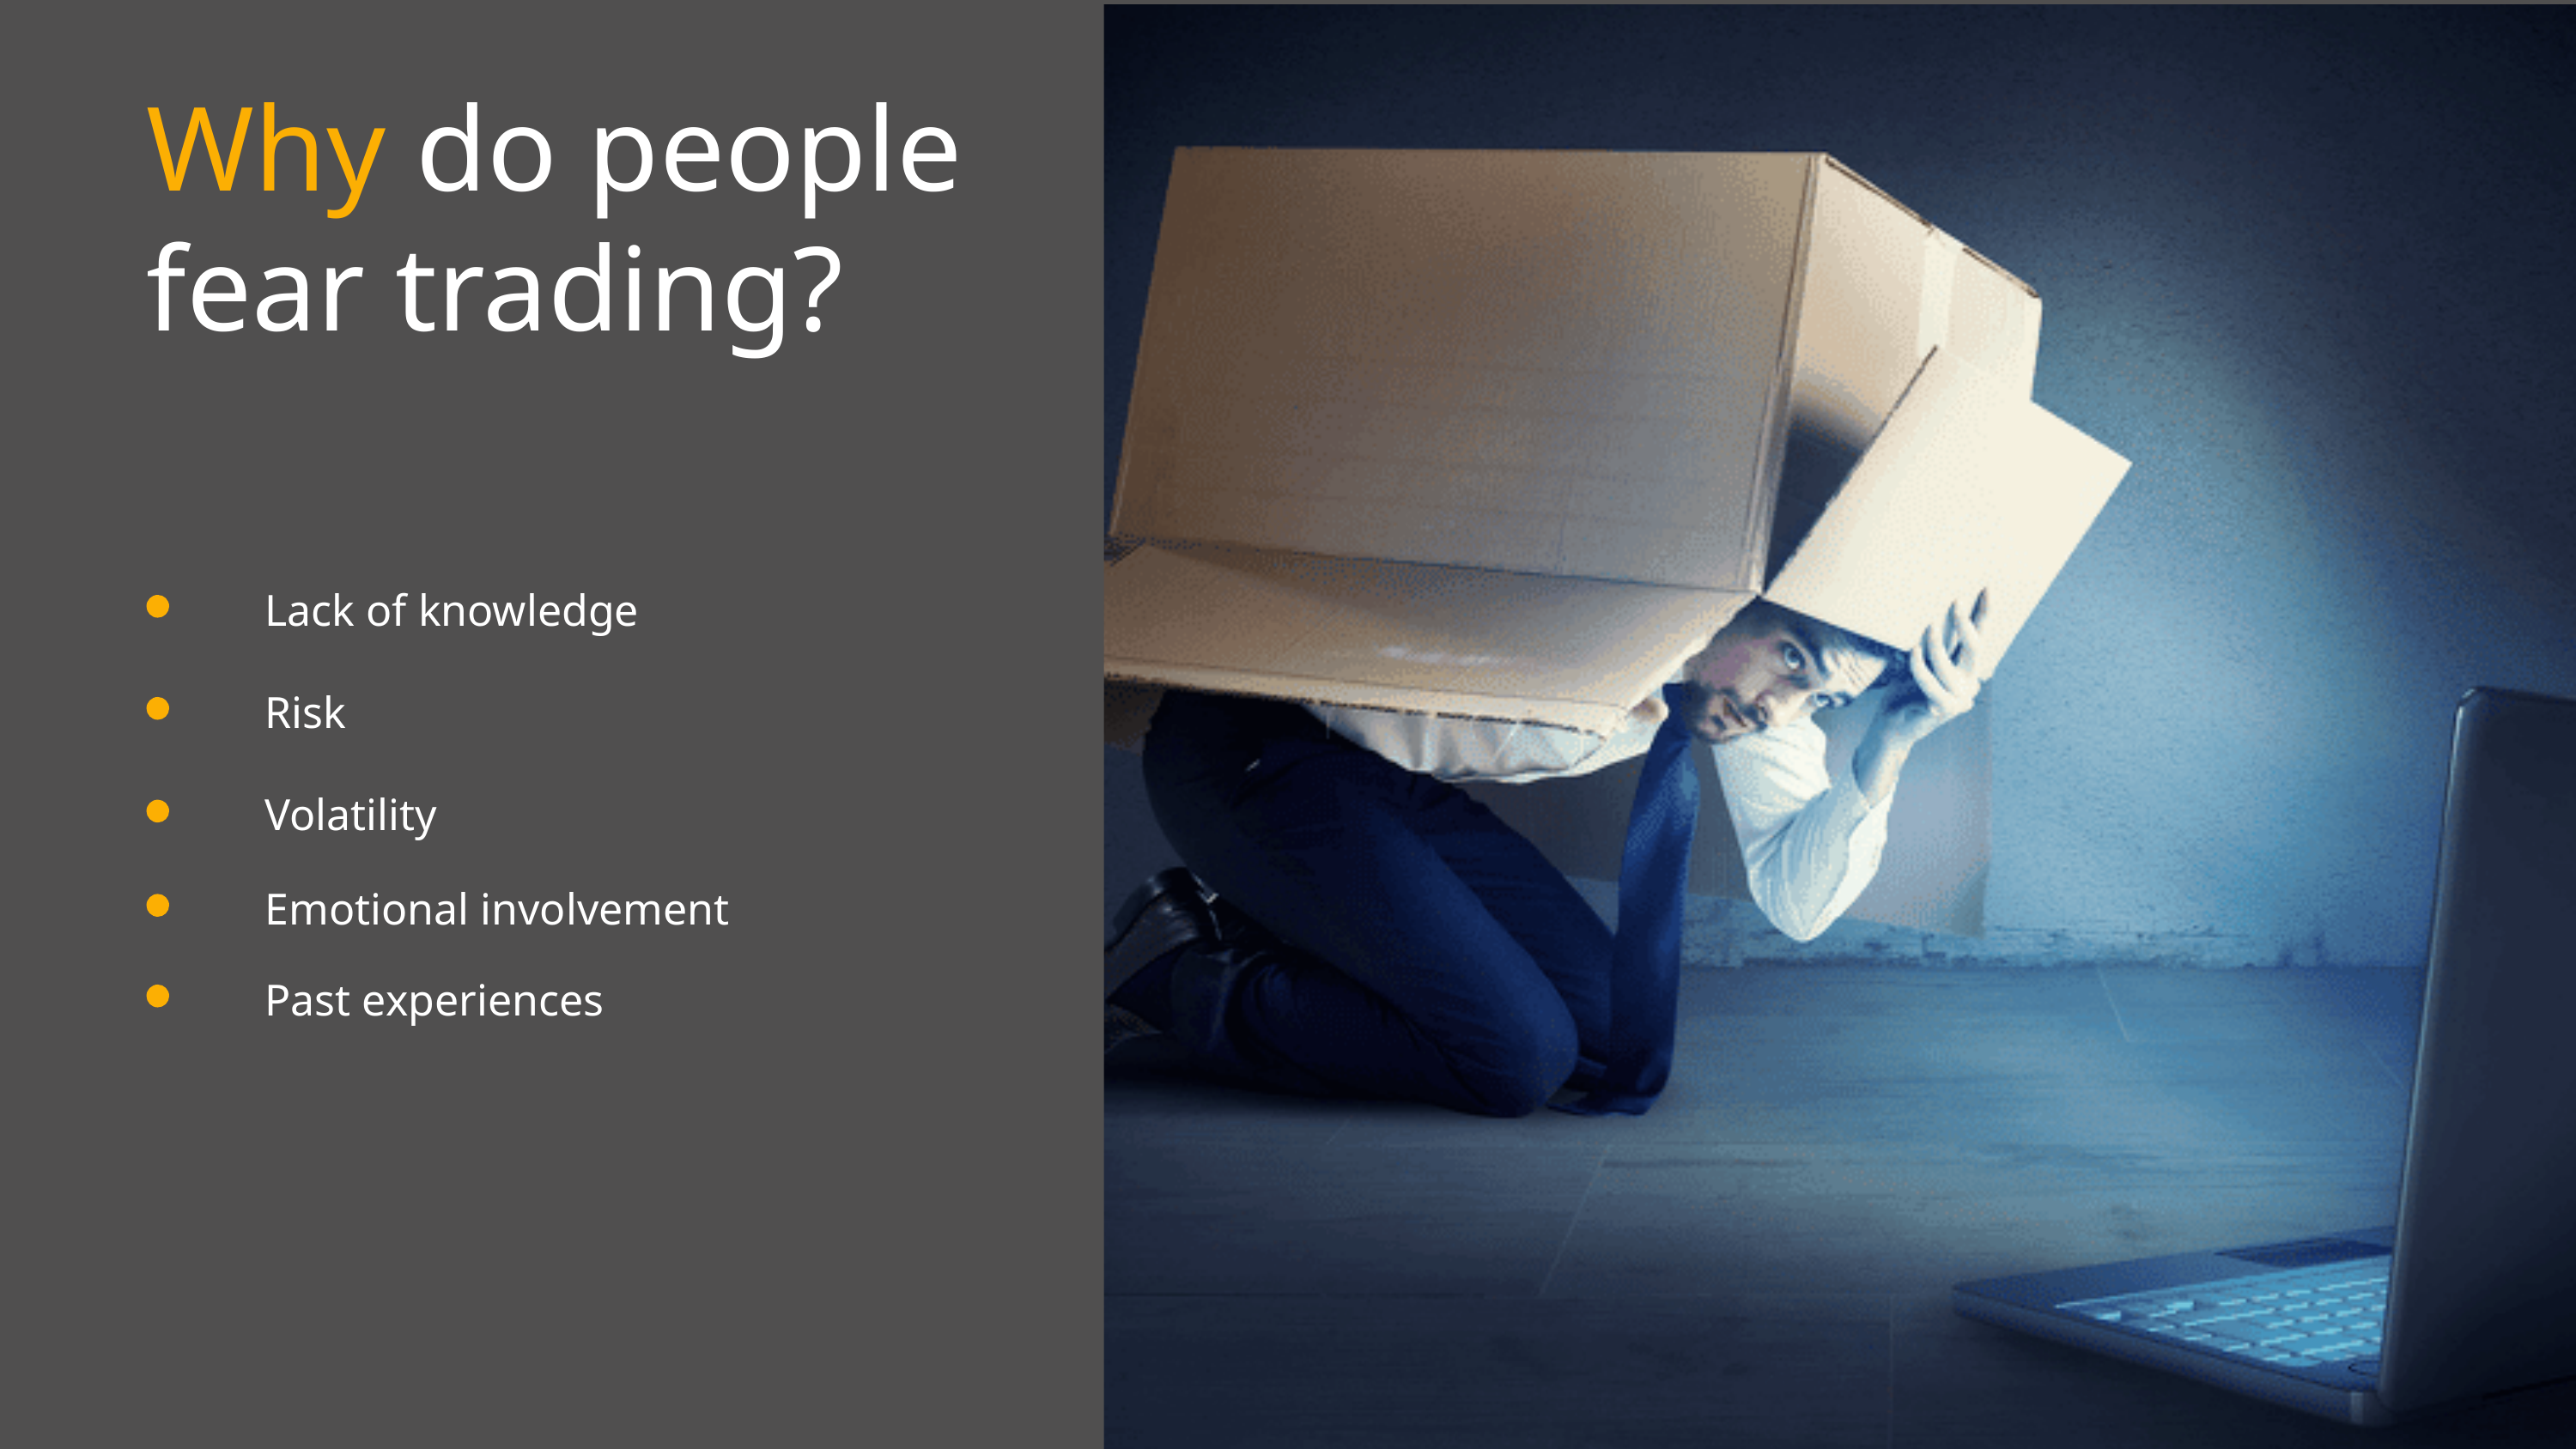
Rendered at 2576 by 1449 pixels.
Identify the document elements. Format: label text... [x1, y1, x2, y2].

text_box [146, 799, 170, 823]
text_box Lack of knowledge [264, 574, 954, 635]
text_box Past experiences [264, 964, 954, 1025]
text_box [146, 894, 170, 918]
text_box Why do people fear trading? [146, 75, 1074, 355]
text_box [146, 594, 170, 618]
text_box Emotional involvement [264, 873, 954, 934]
picture [1103, 3, 2576, 1449]
text_box Volatility [264, 779, 954, 840]
text_box Risk [264, 676, 954, 737]
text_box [146, 696, 170, 720]
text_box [146, 984, 170, 1008]
